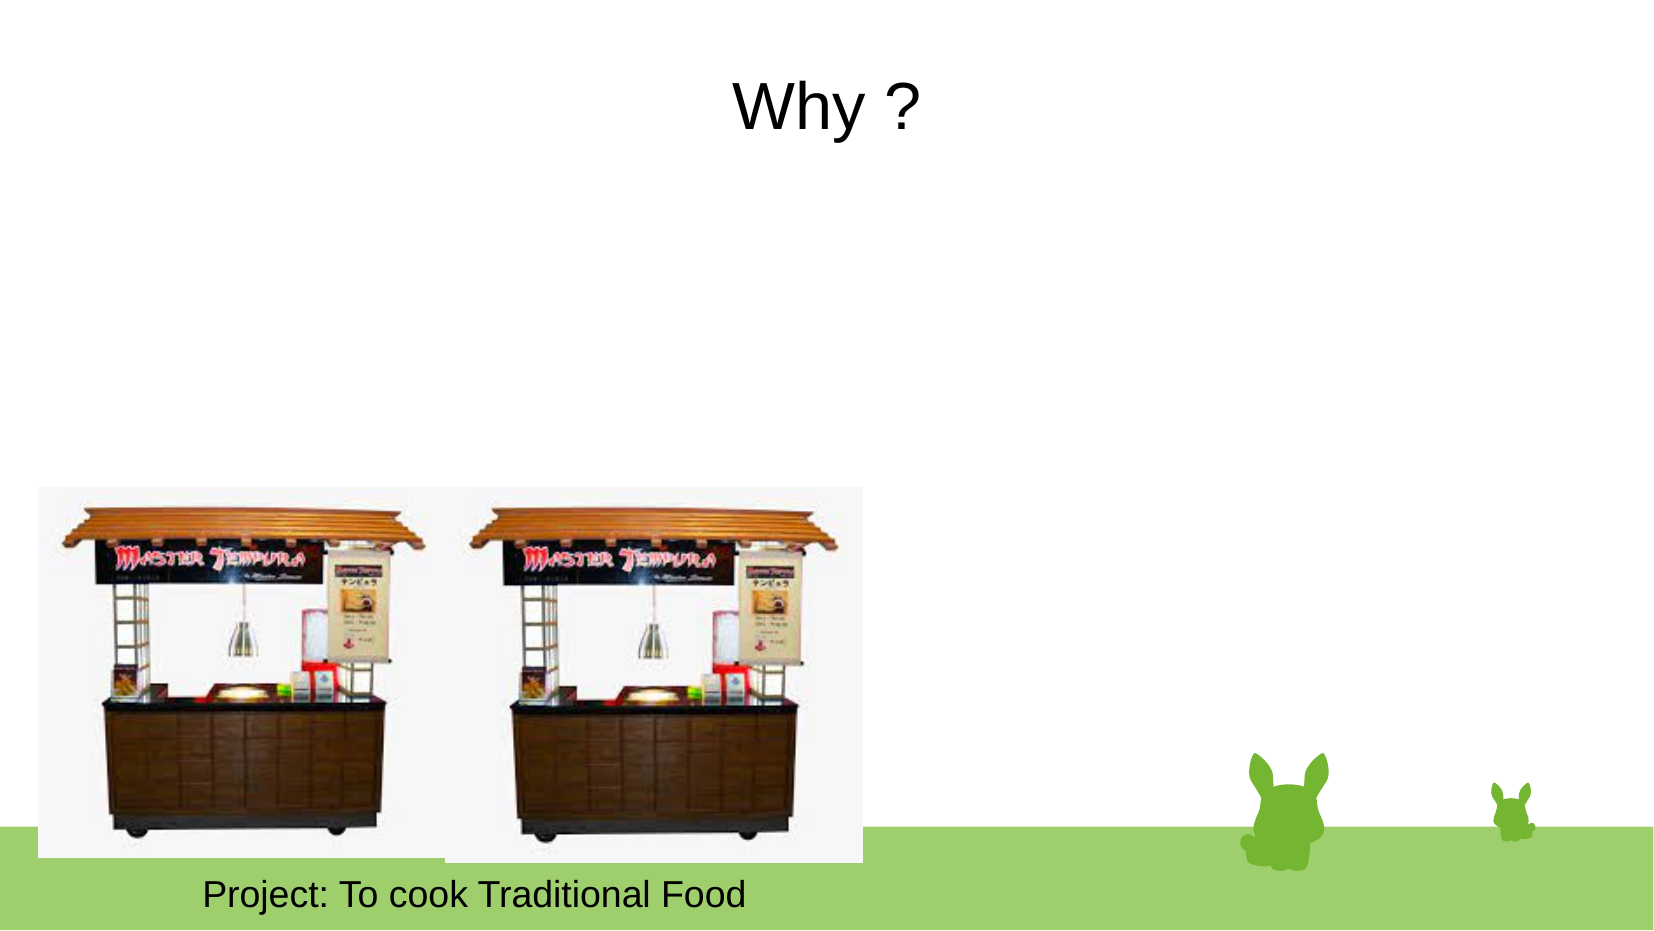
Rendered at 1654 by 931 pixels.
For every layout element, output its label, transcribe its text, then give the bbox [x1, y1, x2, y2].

title Why ? [88, 29, 1565, 178]
text_box Project: To cook Traditional Food [187, 867, 762, 920]
picture [37, 487, 863, 863]
